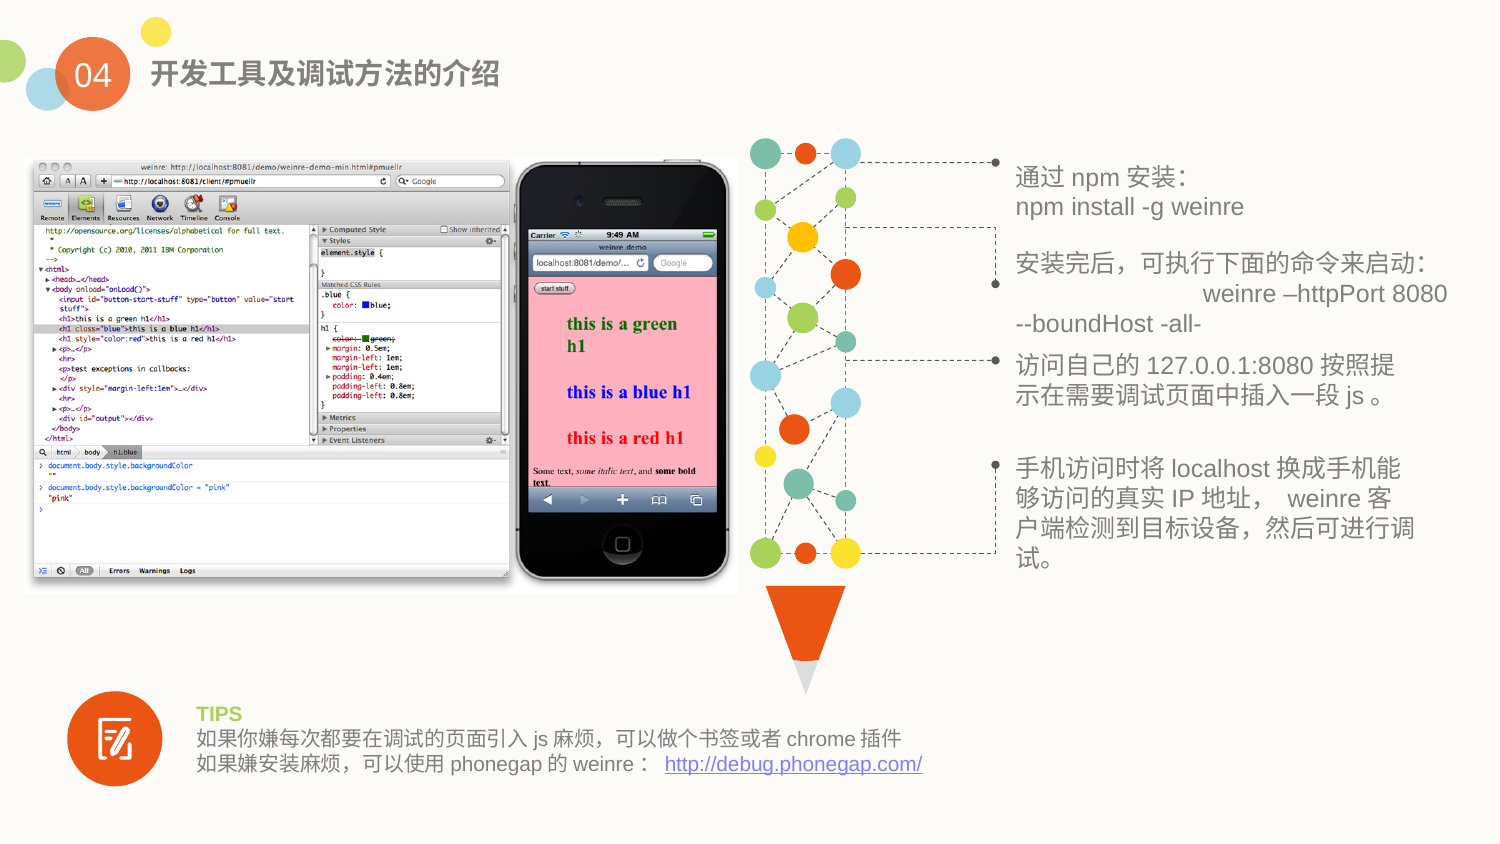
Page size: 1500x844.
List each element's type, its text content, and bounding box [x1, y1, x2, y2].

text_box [98, 717, 132, 760]
text_box [25, 67, 66, 111]
text_box 手机访问时将localhost换成手机能够访问的真实IP地址， weinre客户端检测到目标设备，然后可进行调试。 [1015, 452, 1418, 572]
text_box 04 [65, 53, 121, 94]
text_box [67, 691, 163, 787]
text_box 开发工具及调试方法的介绍 [150, 55, 606, 91]
text_box TIPS 如果你嫌每次都要在调试的页面引入js麻烦，可以做个书签或者chrome插件 如果嫌安装麻烦，可以使用phonegap的weinre：http://debug.phonegap.com/ [196, 700, 1093, 776]
text_box 安装完后，可执行下面的命令来启动： weinre –httpPort 8080 --boundHost -all- [1015, 247, 1451, 338]
text_box 访问自己的127.0.0.1:8080按照提示在需要调试页面中插入一段js。 [1015, 349, 1418, 410]
text_box [55, 36, 131, 111]
text_box 通过npm安装： npm install -g weinre [1015, 160, 1418, 221]
picture [24, 157, 739, 595]
text_box [0, 39, 26, 83]
text_box [865, 227, 1000, 289]
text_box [749, 137, 862, 696]
text_box [140, 17, 172, 48]
text_box [990, 158, 1000, 167]
text_box [990, 356, 1000, 365]
text_box [865, 460, 1000, 554]
